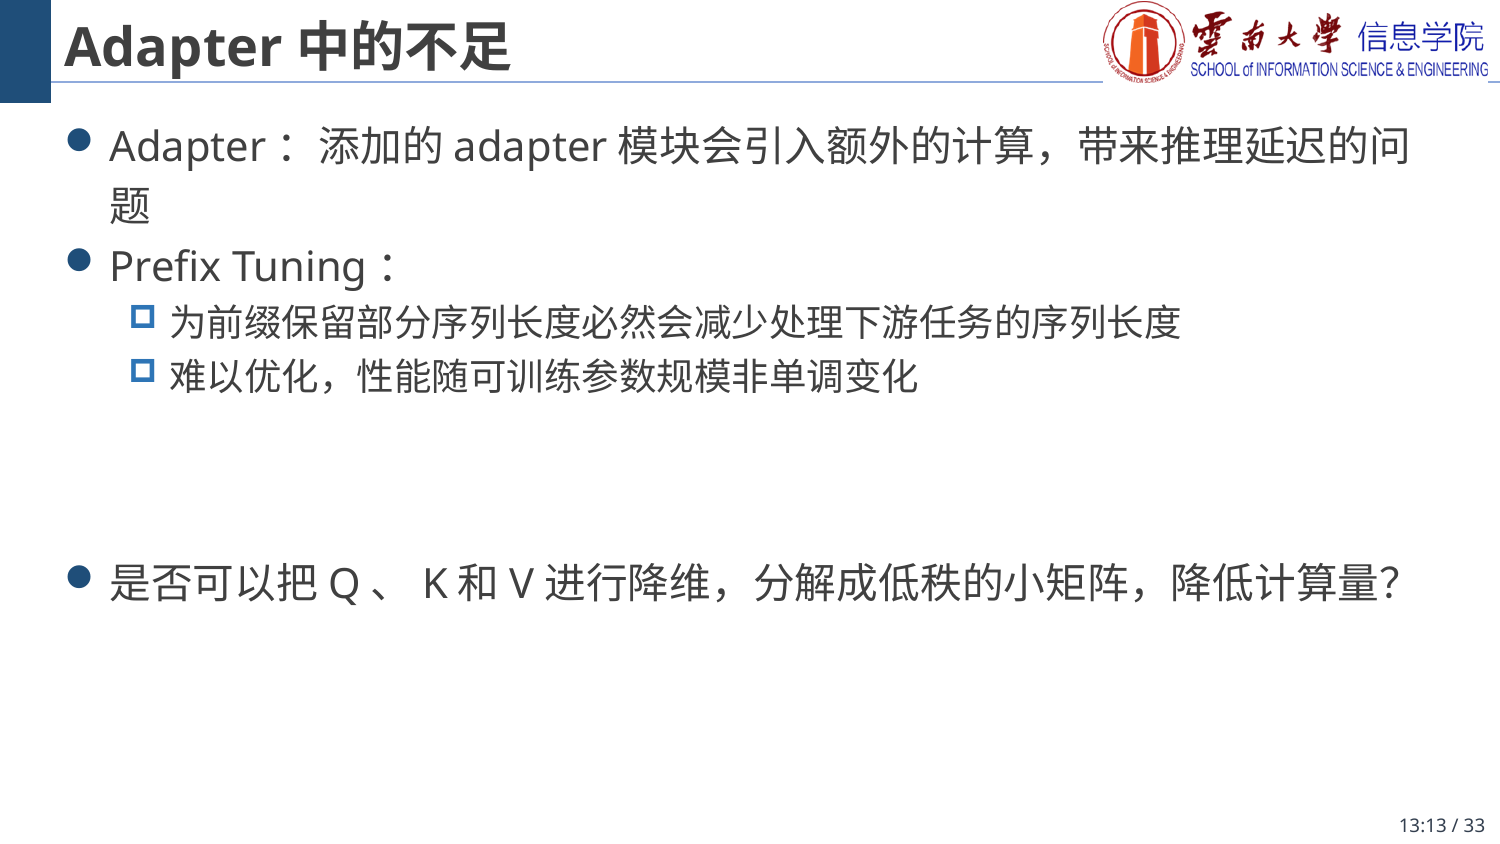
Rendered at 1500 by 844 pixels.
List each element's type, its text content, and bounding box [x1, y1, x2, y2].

title Adapter中的不足 [49, 10, 886, 85]
list Adapter：添加的adapter模块会引入额外的计算，带来推理延迟的问题 Prefix Tuning： 为前缀保留部分序列长度必然会减少处理下游任务的序列长度 难以优化，性能随可训练参数规模非单调变化 是否可以把Q、K和V进行降维，分解成低秩的小矩阵，降低计算量？ [49, 102, 1448, 779]
picture [1103, 1, 1488, 83]
